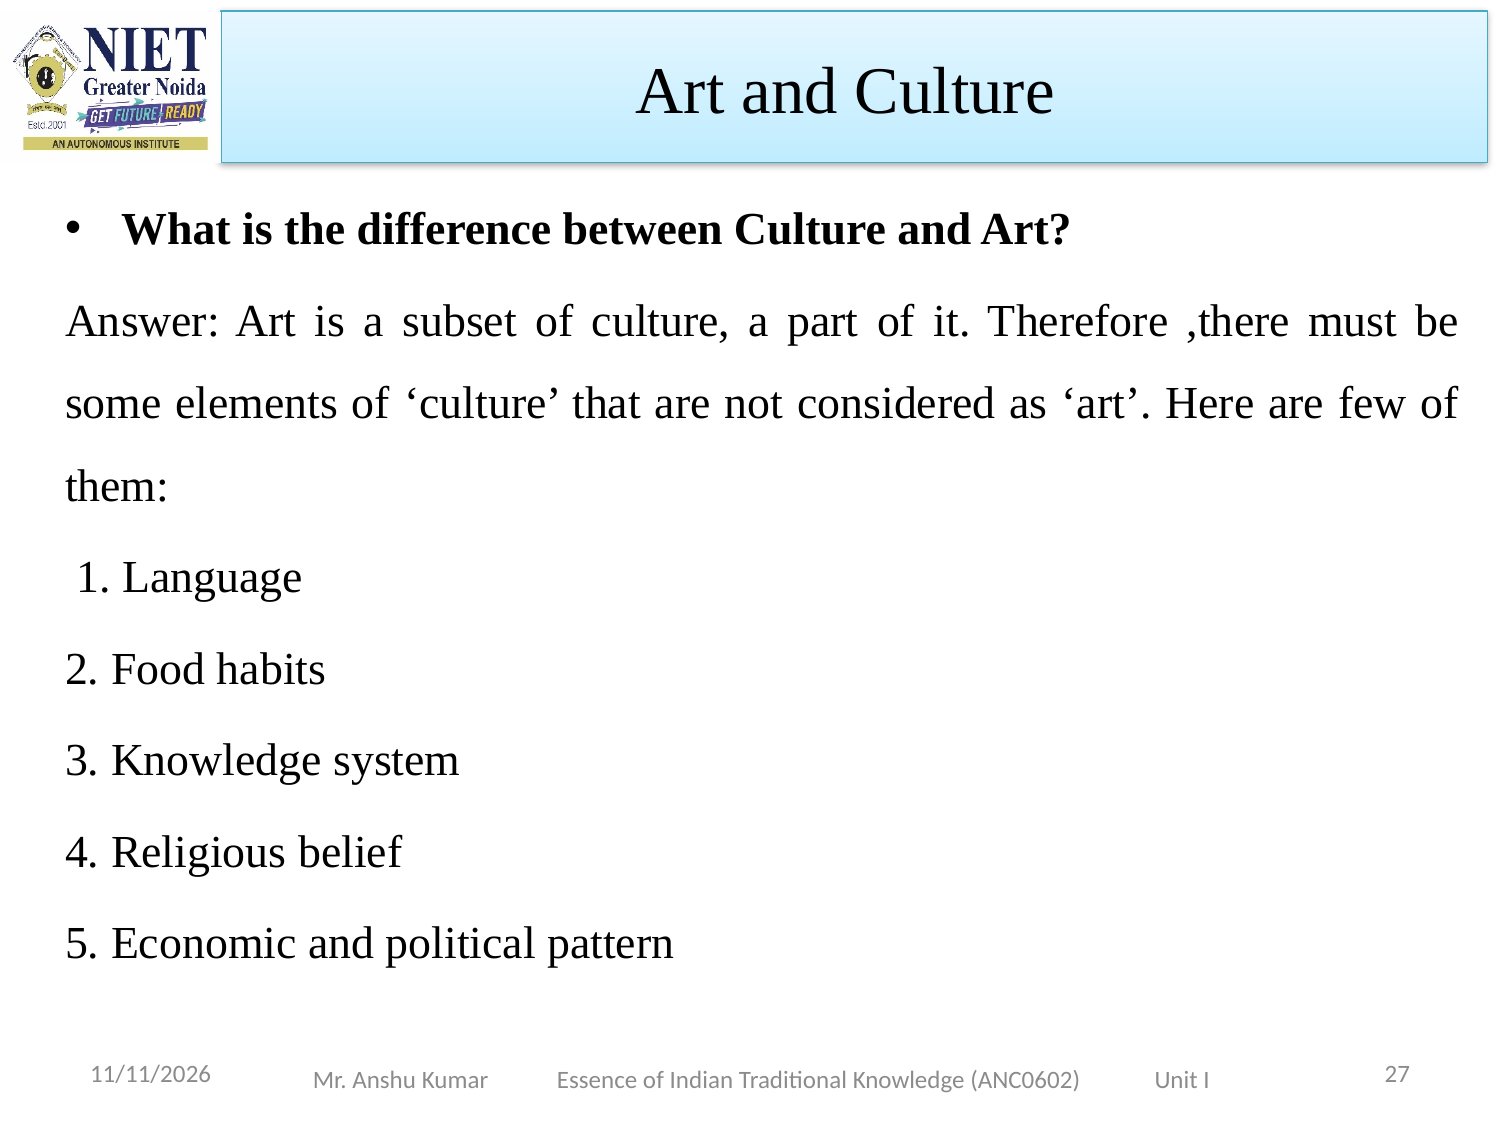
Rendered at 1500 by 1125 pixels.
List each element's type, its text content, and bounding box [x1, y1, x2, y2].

text_box Art and Culture [220, 10, 1488, 163]
slide_number 27 [1074, 1042, 1425, 1103]
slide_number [75, 1042, 237, 1103]
footer Mr. Anshu Kumar Essence of Indian Traditional Knowledge (ANC0602) Unit I [237, 1042, 1288, 1115]
picture [0, 11, 222, 163]
list What is the difference between Culture and Art? Answer: Art is a subset of culture, a part of it. Therefore ,there must be some elements of ‘culture’ that are not considered as ‘art’. Here are few of them: 1. Language 2. Food habits 3. Knowledge system 4. Religious belief 5. Economic and political pattern [50, 170, 1475, 1028]
